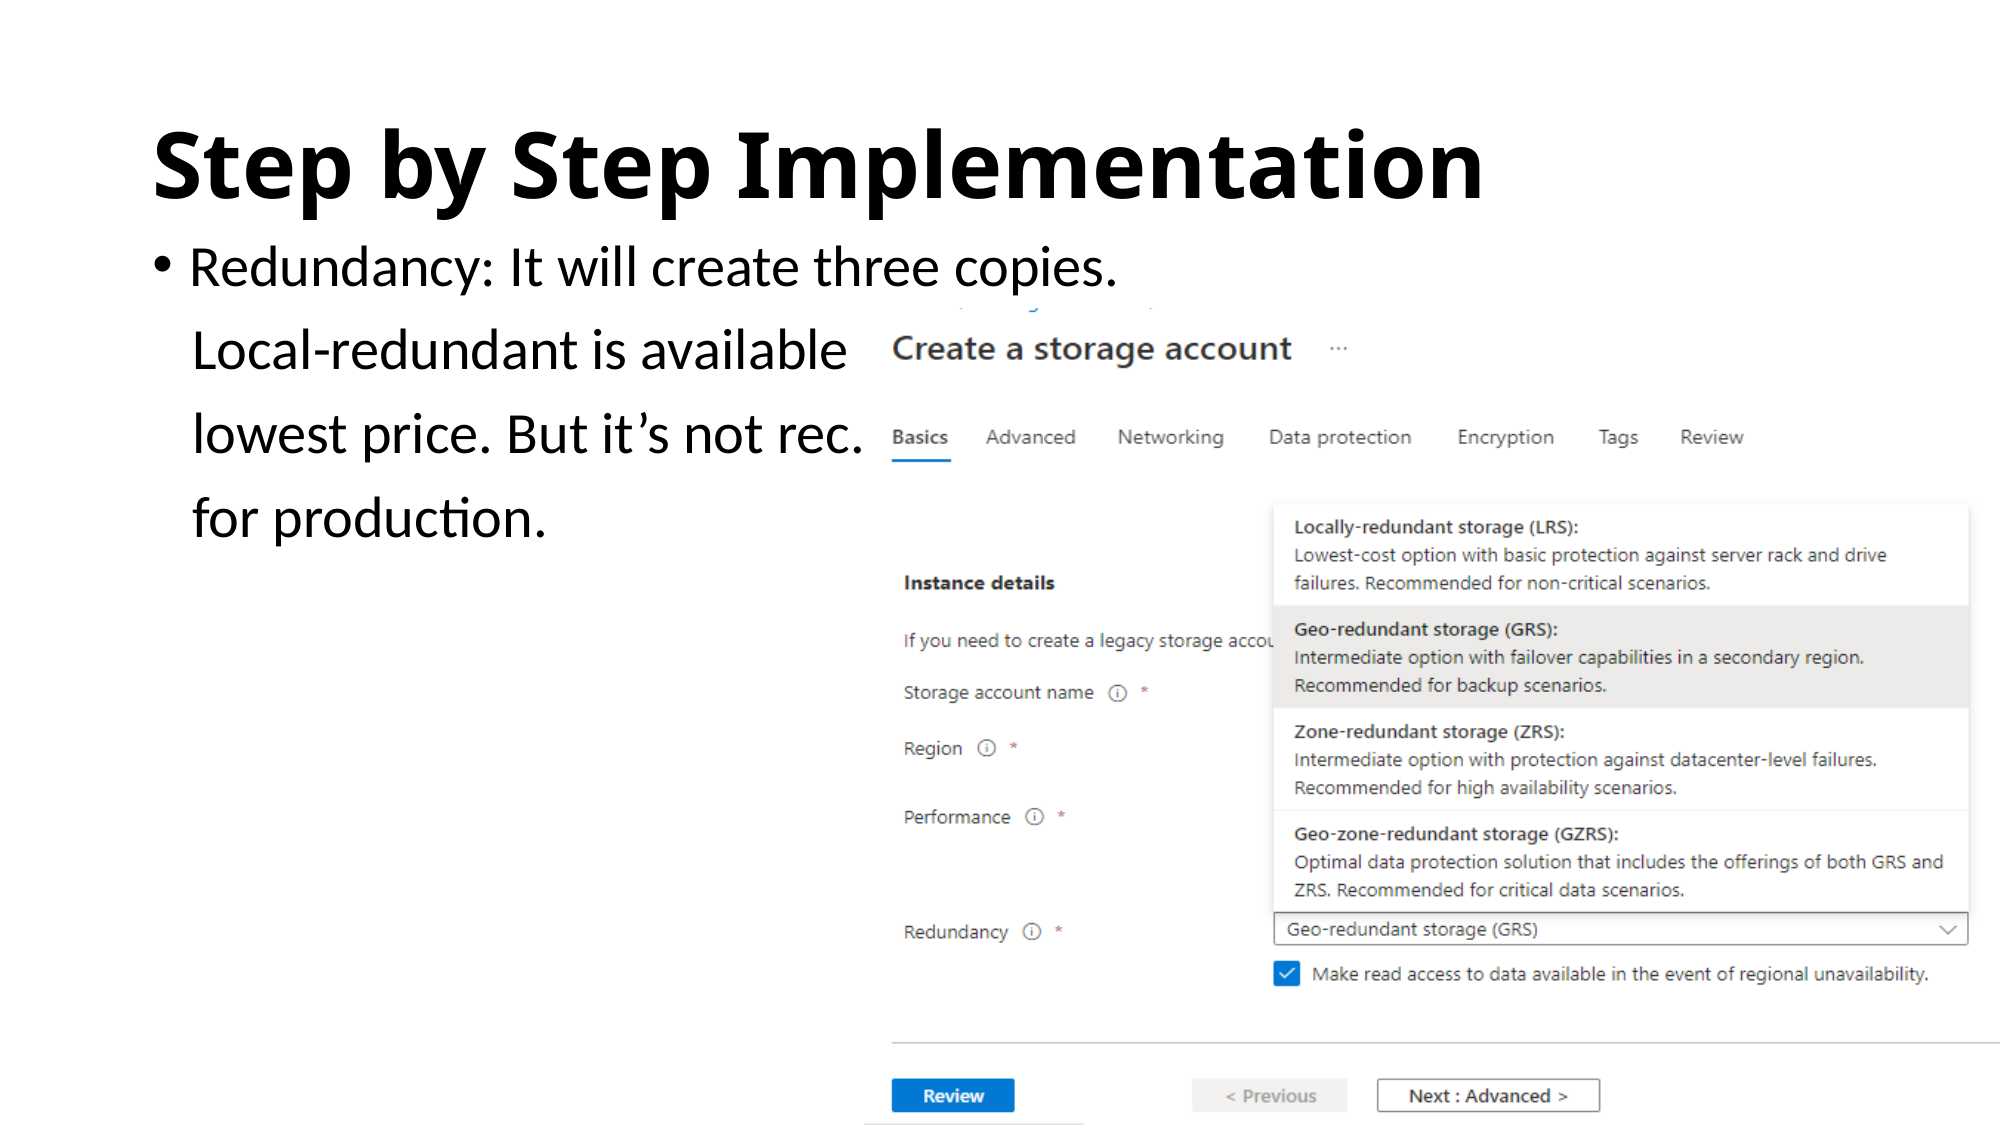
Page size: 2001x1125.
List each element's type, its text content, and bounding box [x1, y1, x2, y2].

picture [864, 308, 2000, 1125]
title Step by Step Implementation [137, 59, 1863, 228]
list Redundancy: It will create three copies. Local-redundant is available lowest price. But it’s not rec. for production. [137, 228, 1863, 1125]
